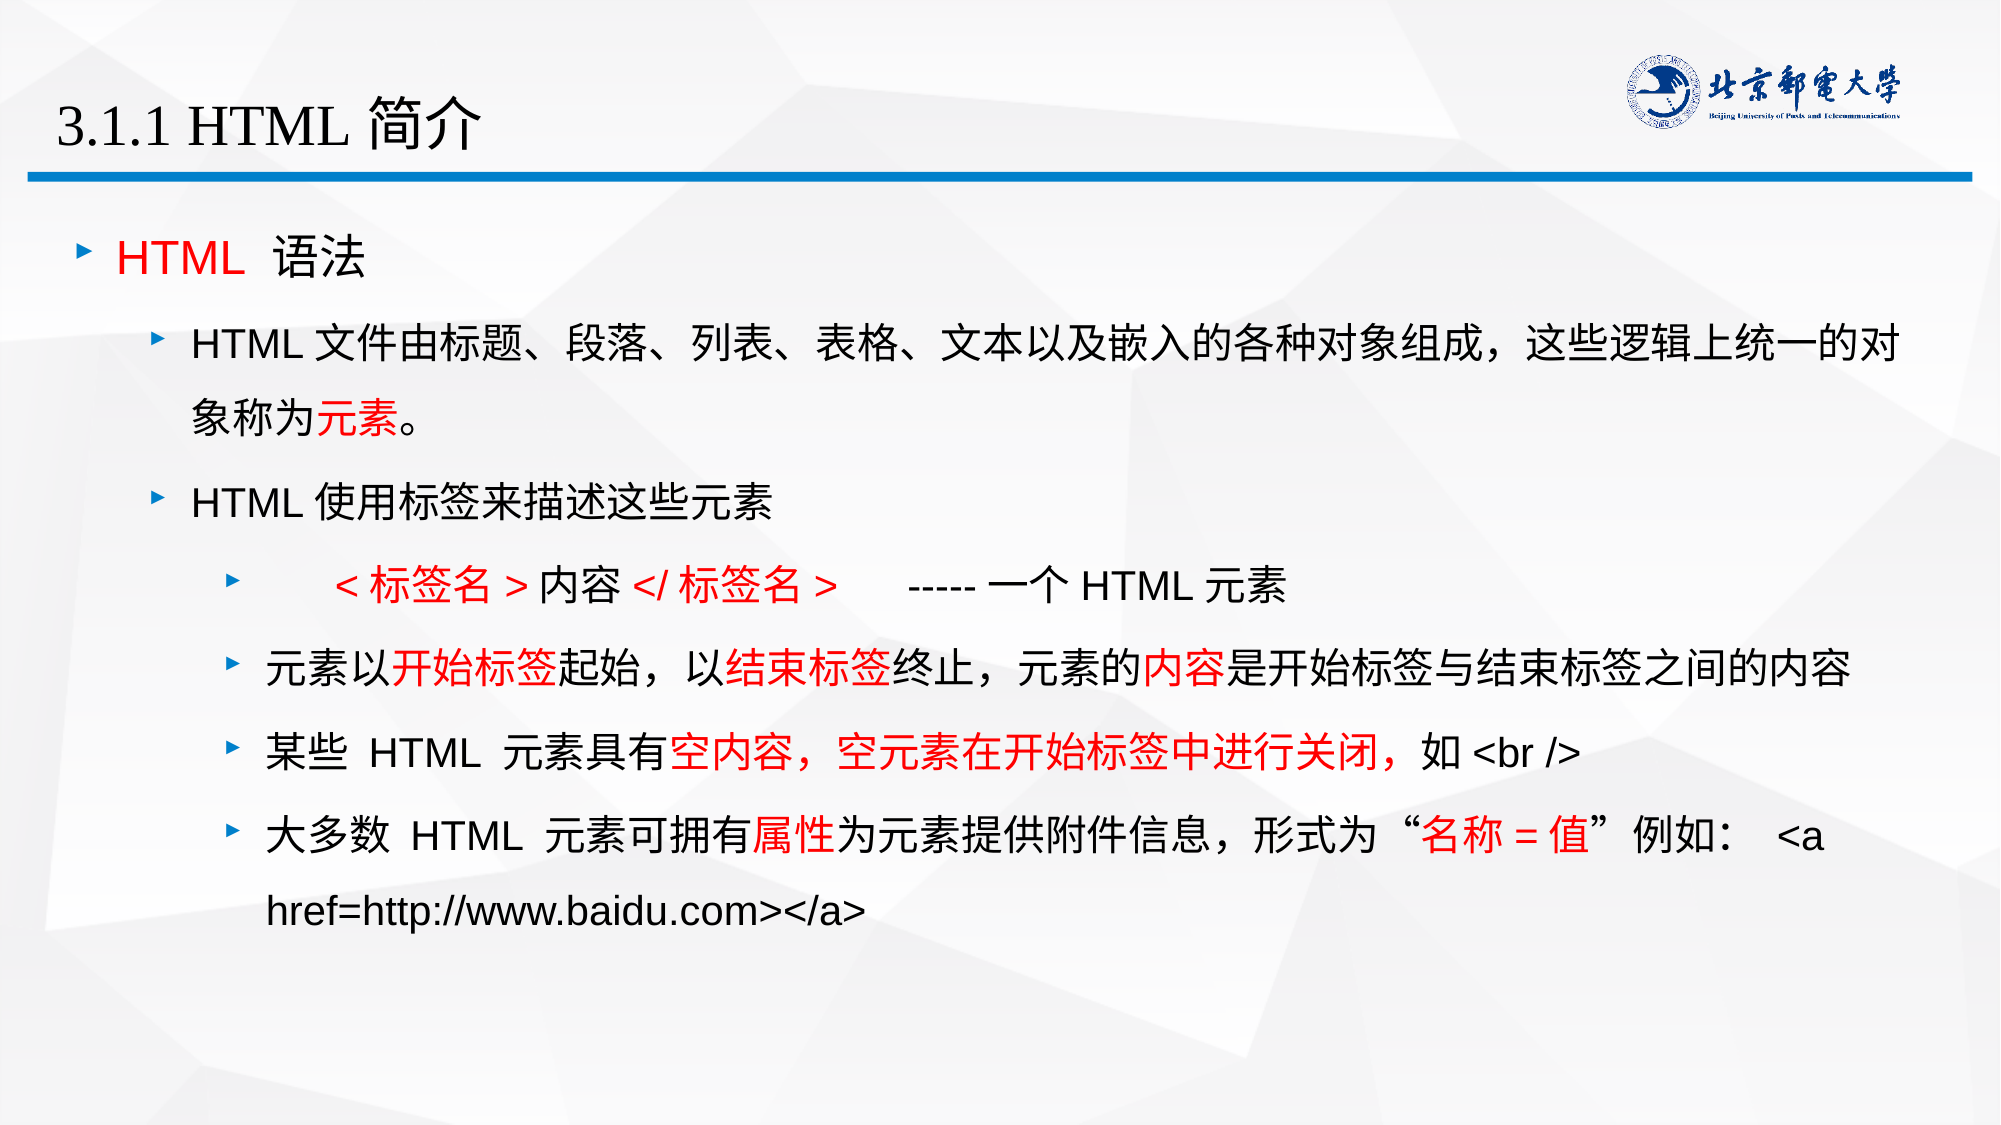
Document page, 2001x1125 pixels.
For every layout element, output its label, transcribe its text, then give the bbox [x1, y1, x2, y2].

text_box HTML 语法 HTML文件由标题、段落、列表、表格、文本以及嵌入的各种对象组成，这些逻辑上统一的对象称为元素。 HTML使用标签来描述这些元素 <标签名>内容</标签名> -----一个HTML元素 元素以开始标签起始，以结束标签终止，元素的内容是开始标签与结束标签之间的内容 某些 HTML 元素具有空内容，空元素在开始标签中进行关闭，如<br /> 大多数 HTML 元素可拥有属性为元素提供附件信息，形式为“名称=值”例如： <a href=http://www.baidu.com></a> [41, 230, 1934, 942]
title 3.1.1 HTML简介 [41, 52, 1188, 201]
picture [0, 0, 2000, 1125]
